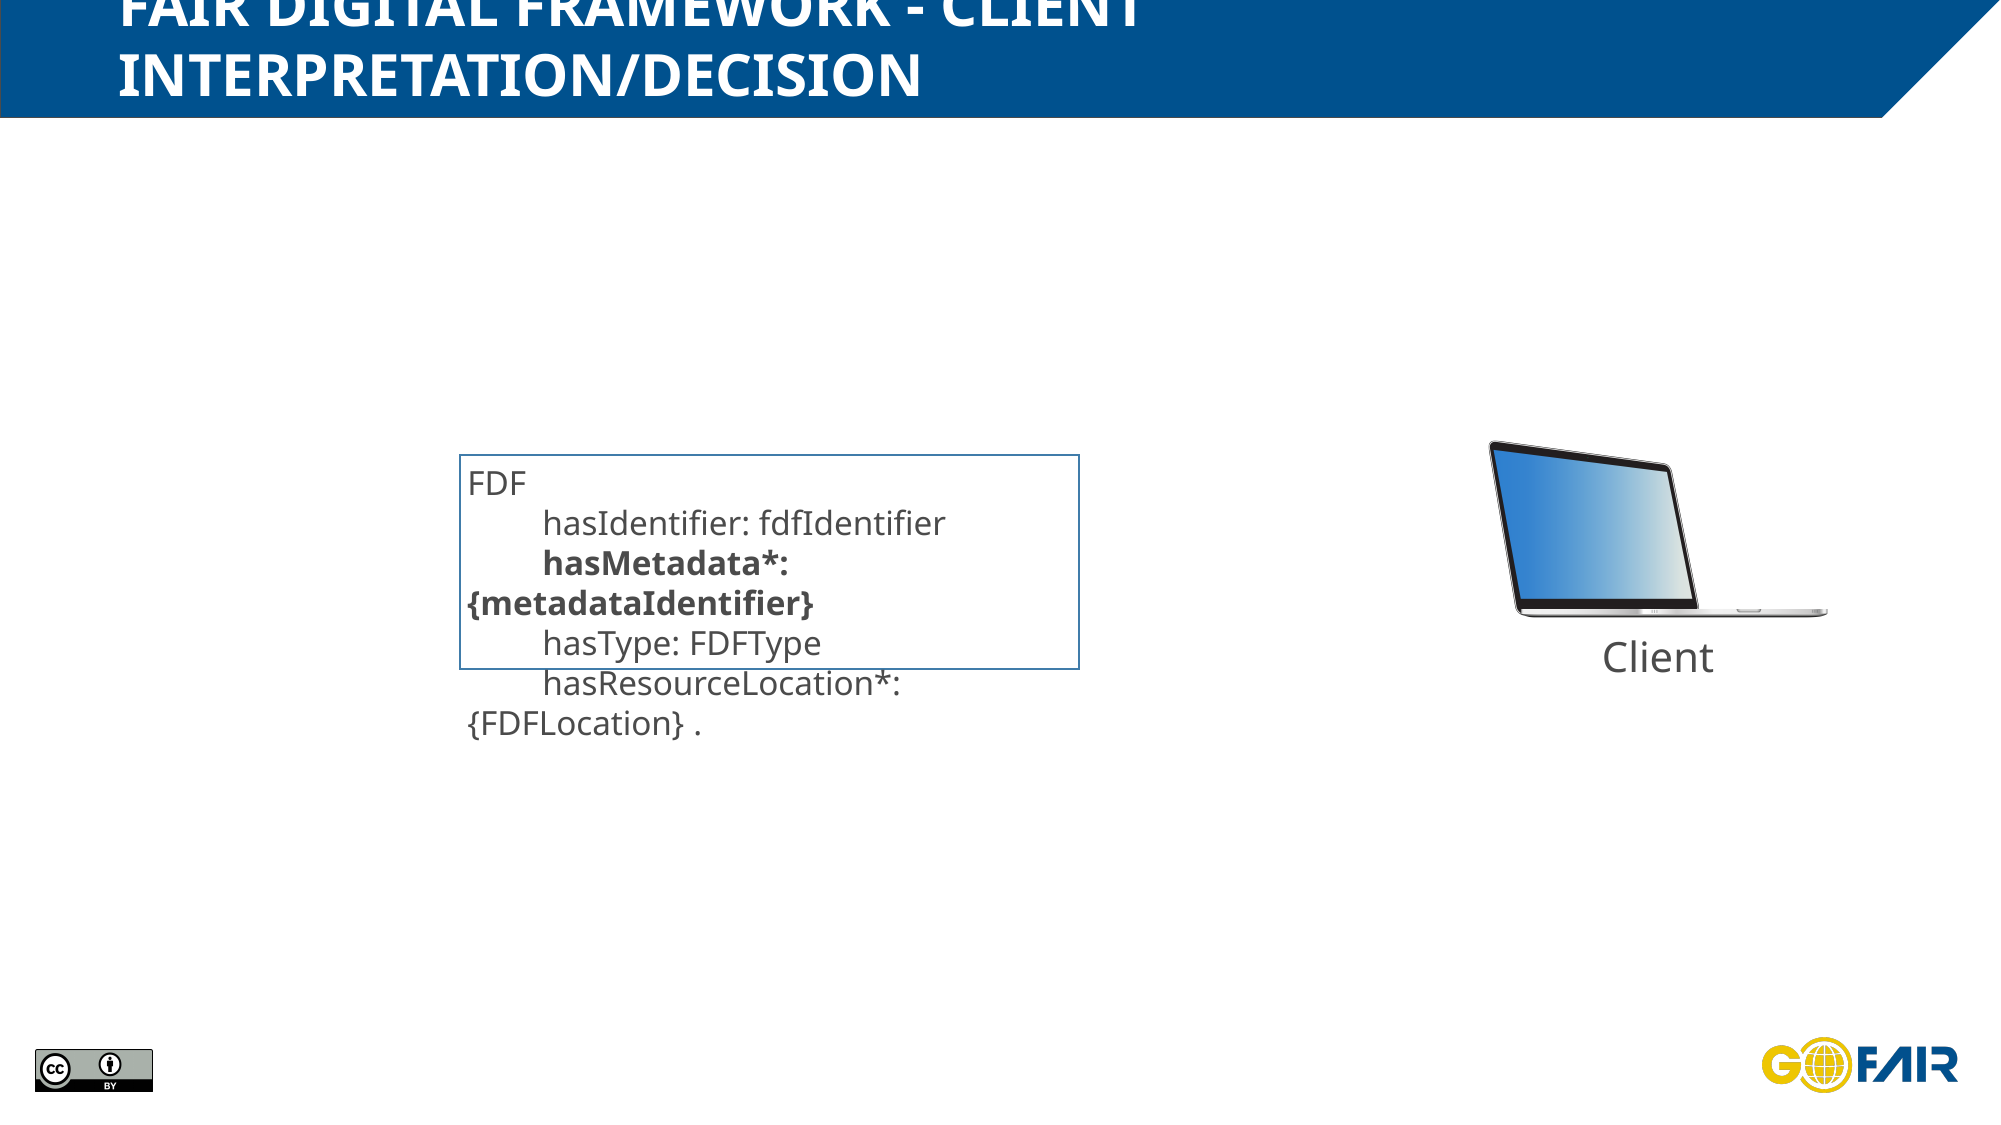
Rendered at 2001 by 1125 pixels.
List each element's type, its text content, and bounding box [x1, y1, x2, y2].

picture [35, 1049, 153, 1092]
title Fair digital framework - client interpretation/decision [117, 36, 1883, 109]
picture [1762, 1037, 1958, 1093]
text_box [1486, 438, 1830, 687]
text_box FDF hasIdentifier: fdfIdentifier hasMetadata*: {metadataIdentifier} hasType: FDFType hasResourceLocation*: {FDFLocation} . [460, 454, 1079, 670]
